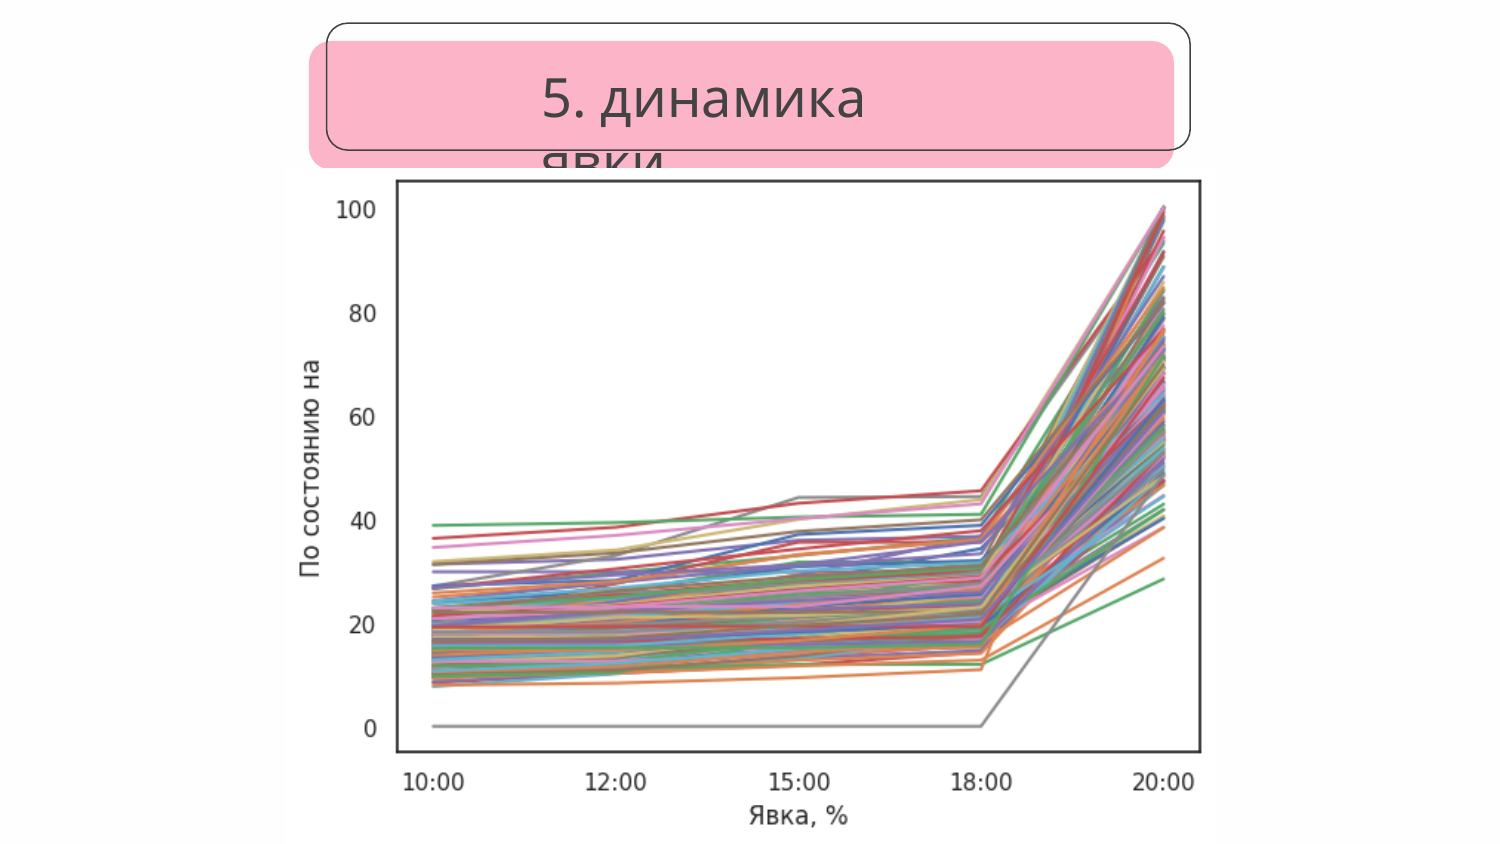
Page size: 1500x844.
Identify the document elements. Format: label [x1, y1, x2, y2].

picture [284, 168, 1215, 844]
text_box [309, 22, 1191, 167]
